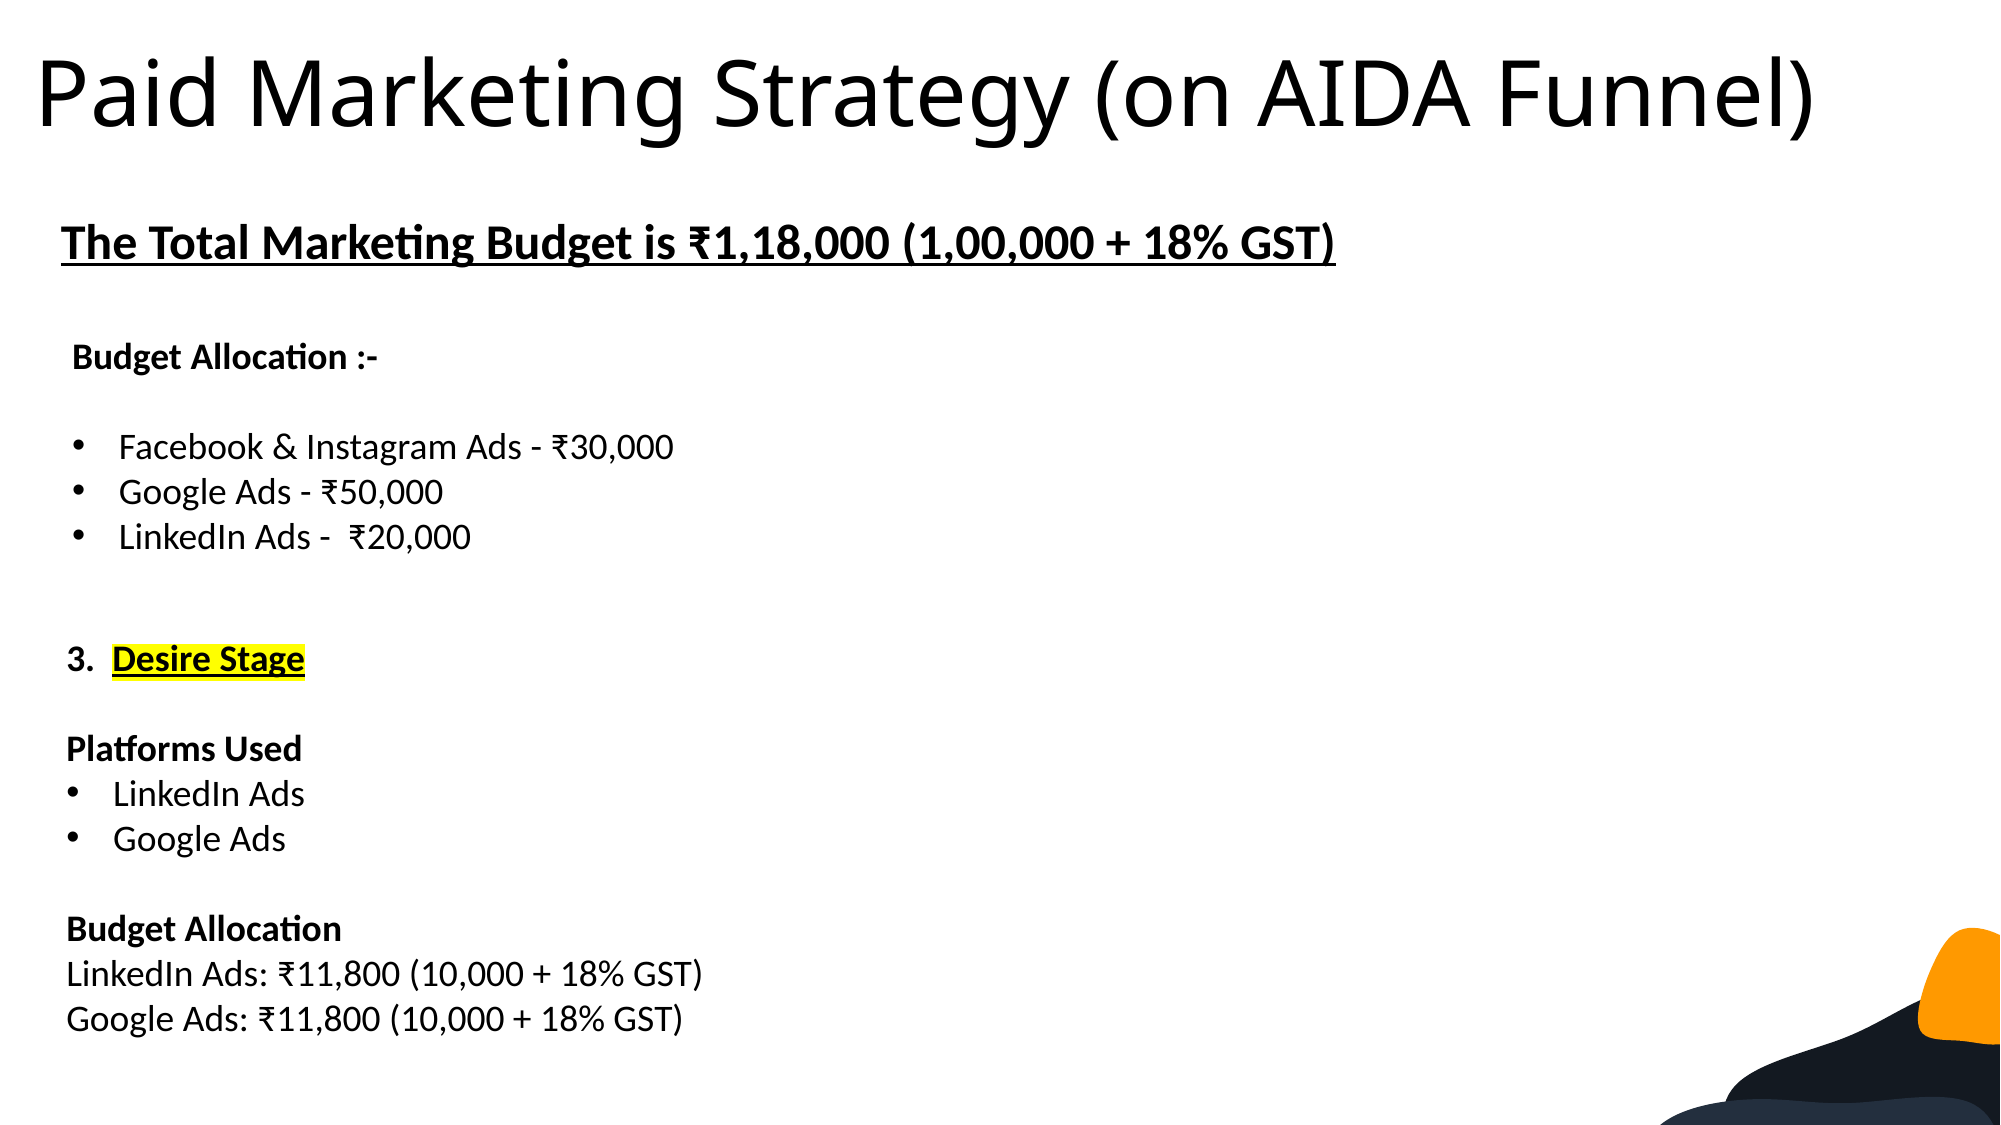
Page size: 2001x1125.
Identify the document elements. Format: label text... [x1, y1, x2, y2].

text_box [1675, 907, 2000, 1125]
text_box 3. Desire Stage Platforms Used LinkedIn Ads Google Ads Budget Allocation LinkedIn Ads: ₹11,800 (10,000 + 18% GST) Google Ads: ₹11,800 (10,000 + 18% GST) [51, 626, 1088, 1047]
text_box The Total Marketing Budget is ₹1,18,000 (1,00,000 + 18% GST) [46, 201, 1836, 277]
text_box Paid Marketing Strategy (on AIDA Funnel) [19, 27, 1832, 153]
text_box Budget Allocation :- Facebook & Instagram Ads - ₹30,000 Google Ads - ₹50,000 LinkedIn Ads - ₹20,000 [57, 324, 1094, 565]
